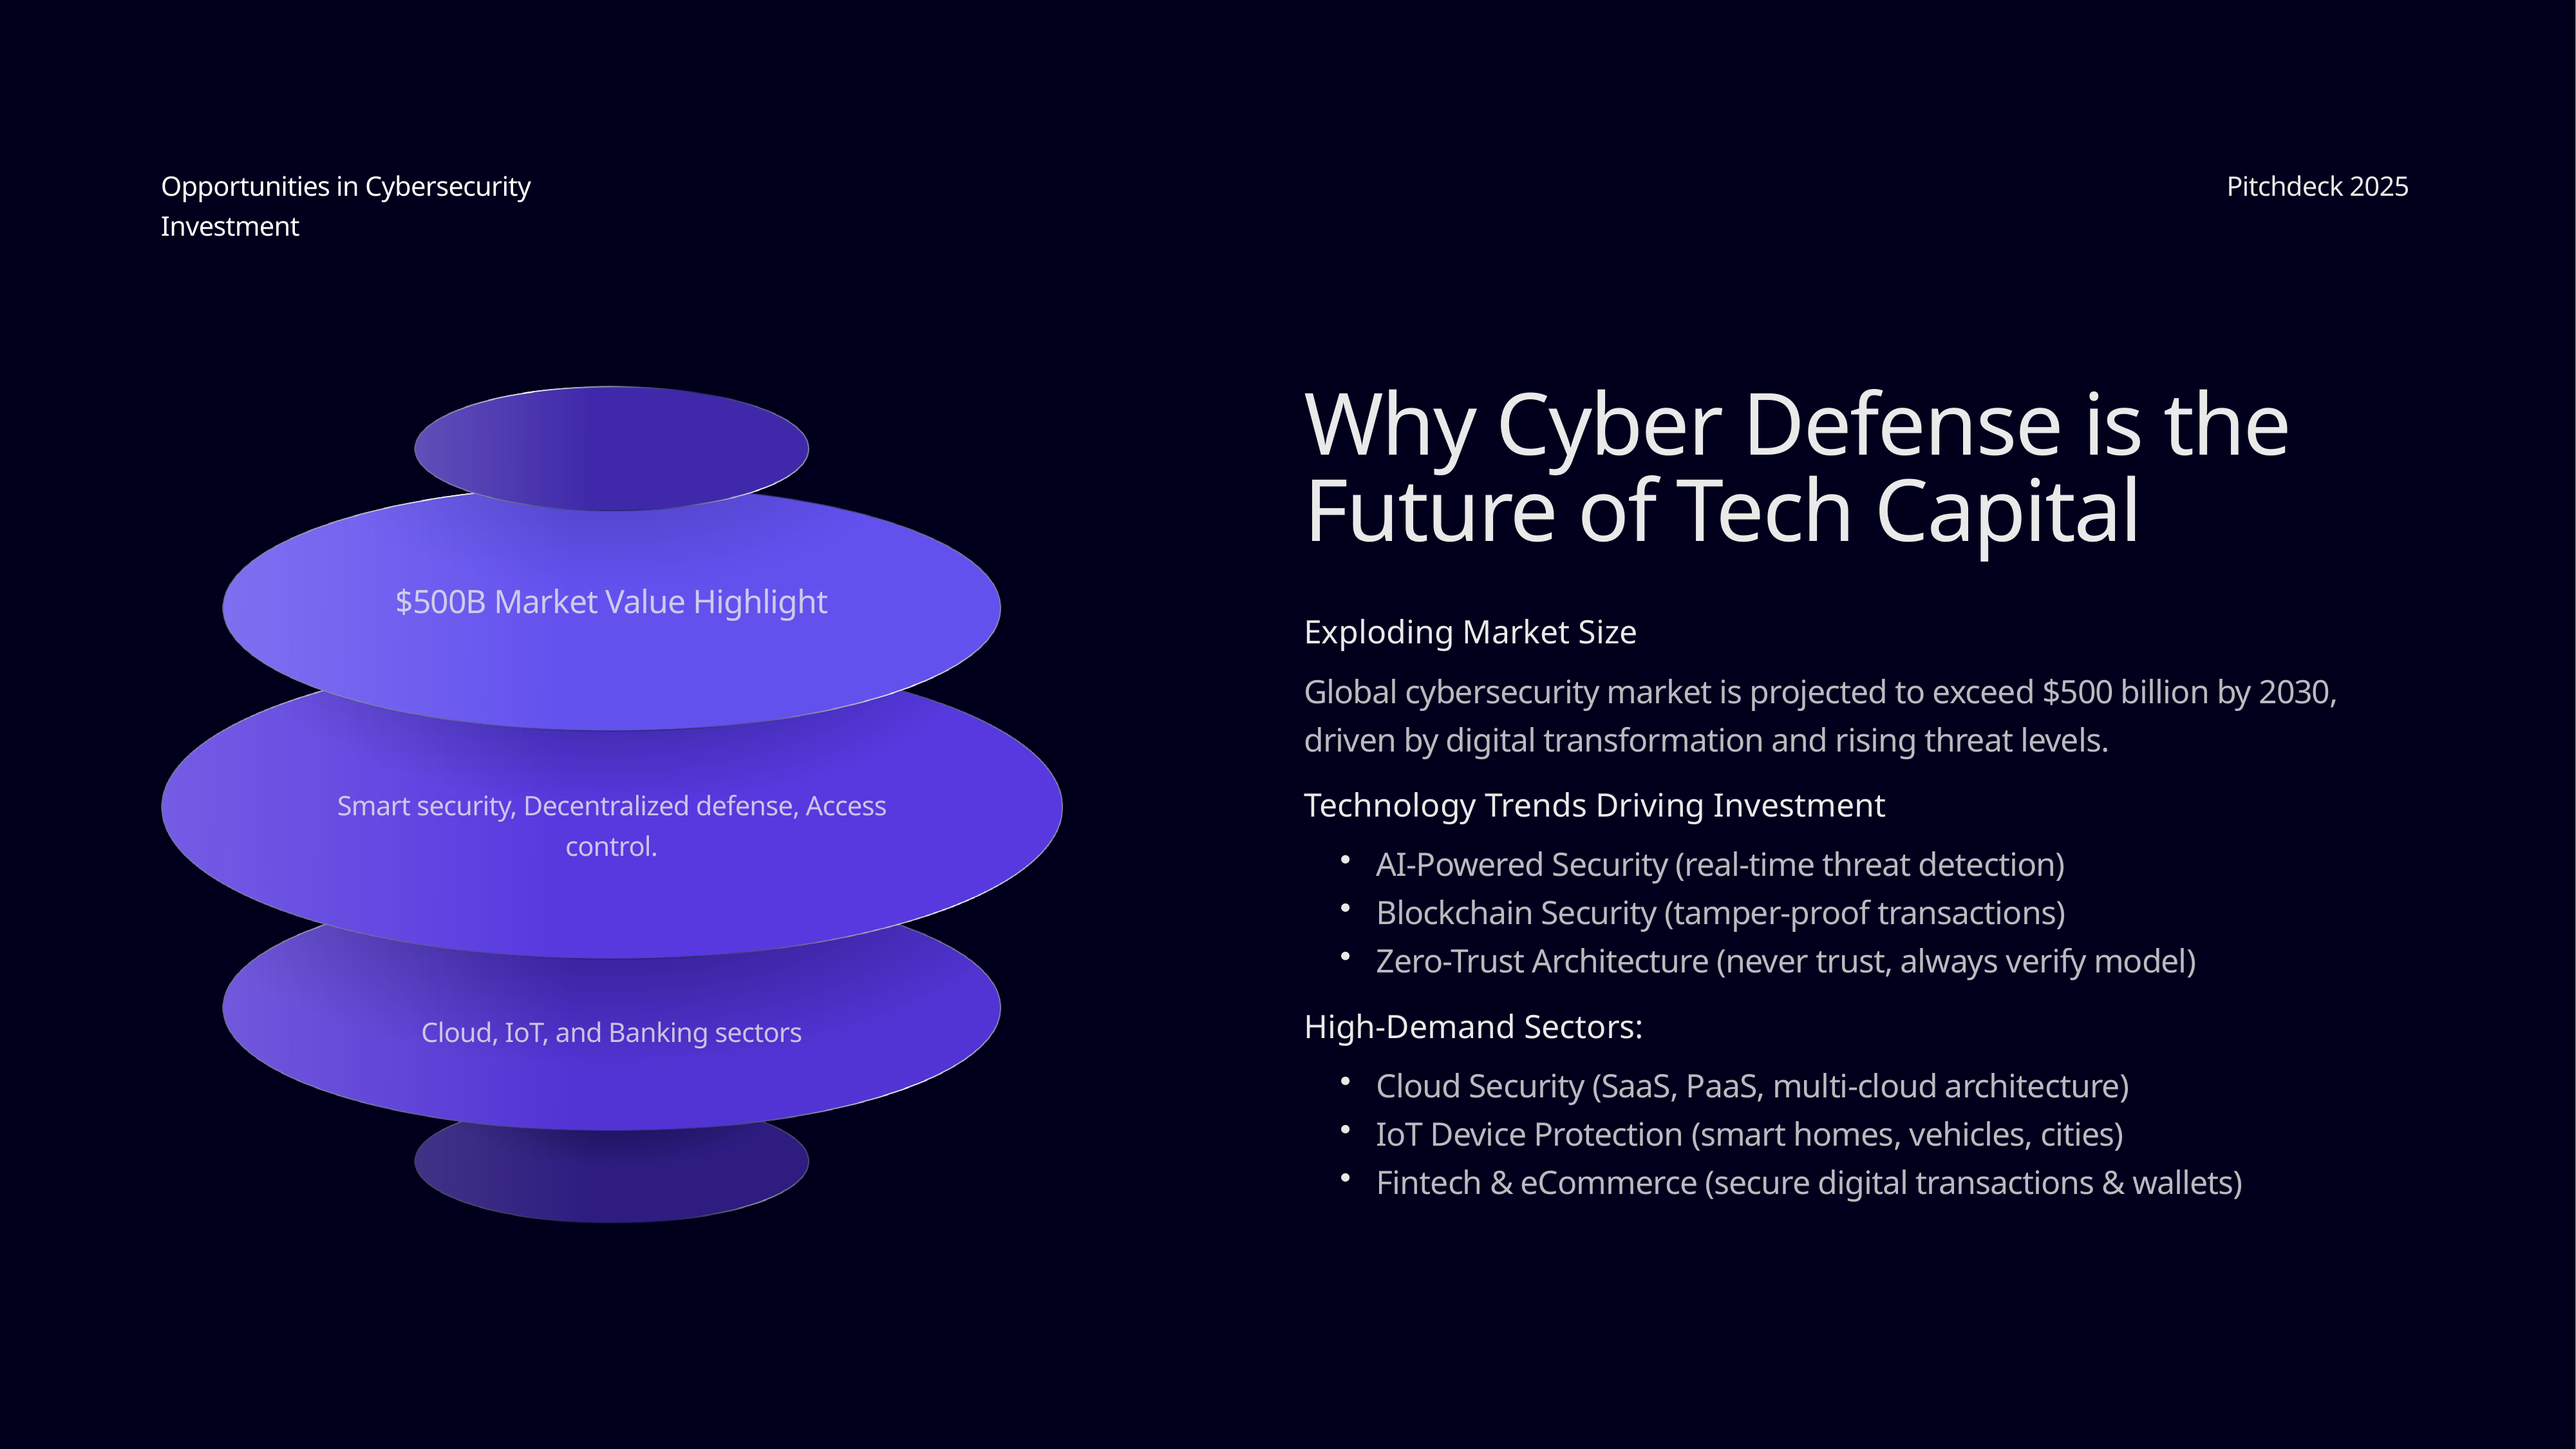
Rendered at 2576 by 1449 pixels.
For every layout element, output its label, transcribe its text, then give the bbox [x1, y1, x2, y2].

text_box High-Demand Sectors: [1304, 1006, 2427, 1056]
text_box Exploding Market Size [1304, 612, 2427, 661]
picture [160, 386, 1063, 1224]
text_box AI-Powered Security (real-time threat detection) Blockchain Security (tamper-proof transactions) Zero-Trust Architecture (never trust, always verify model) [1304, 834, 2427, 990]
text_box Cloud Security (SaaS, PaaS, multi-cloud architecture) IoT Device Protection (smart homes, vehicles, cities) Fintech & eCommerce (secure digital transactions & wallets) [1304, 1056, 2427, 1212]
text_box Technology Trends Driving Investment [1304, 784, 2427, 834]
text_box Pitchdeck 2025 [2215, 160, 2421, 211]
text_box Global cybersecurity market is projected to exceed $500 billion by 2030, driven by digital transformation and rising threat levels. [1304, 661, 2427, 769]
text_box Opportunities in Cybersecurity Investment [160, 160, 596, 251]
text_box Why Cyber Defense is the Future of Tech Capital [1304, 386, 2447, 587]
